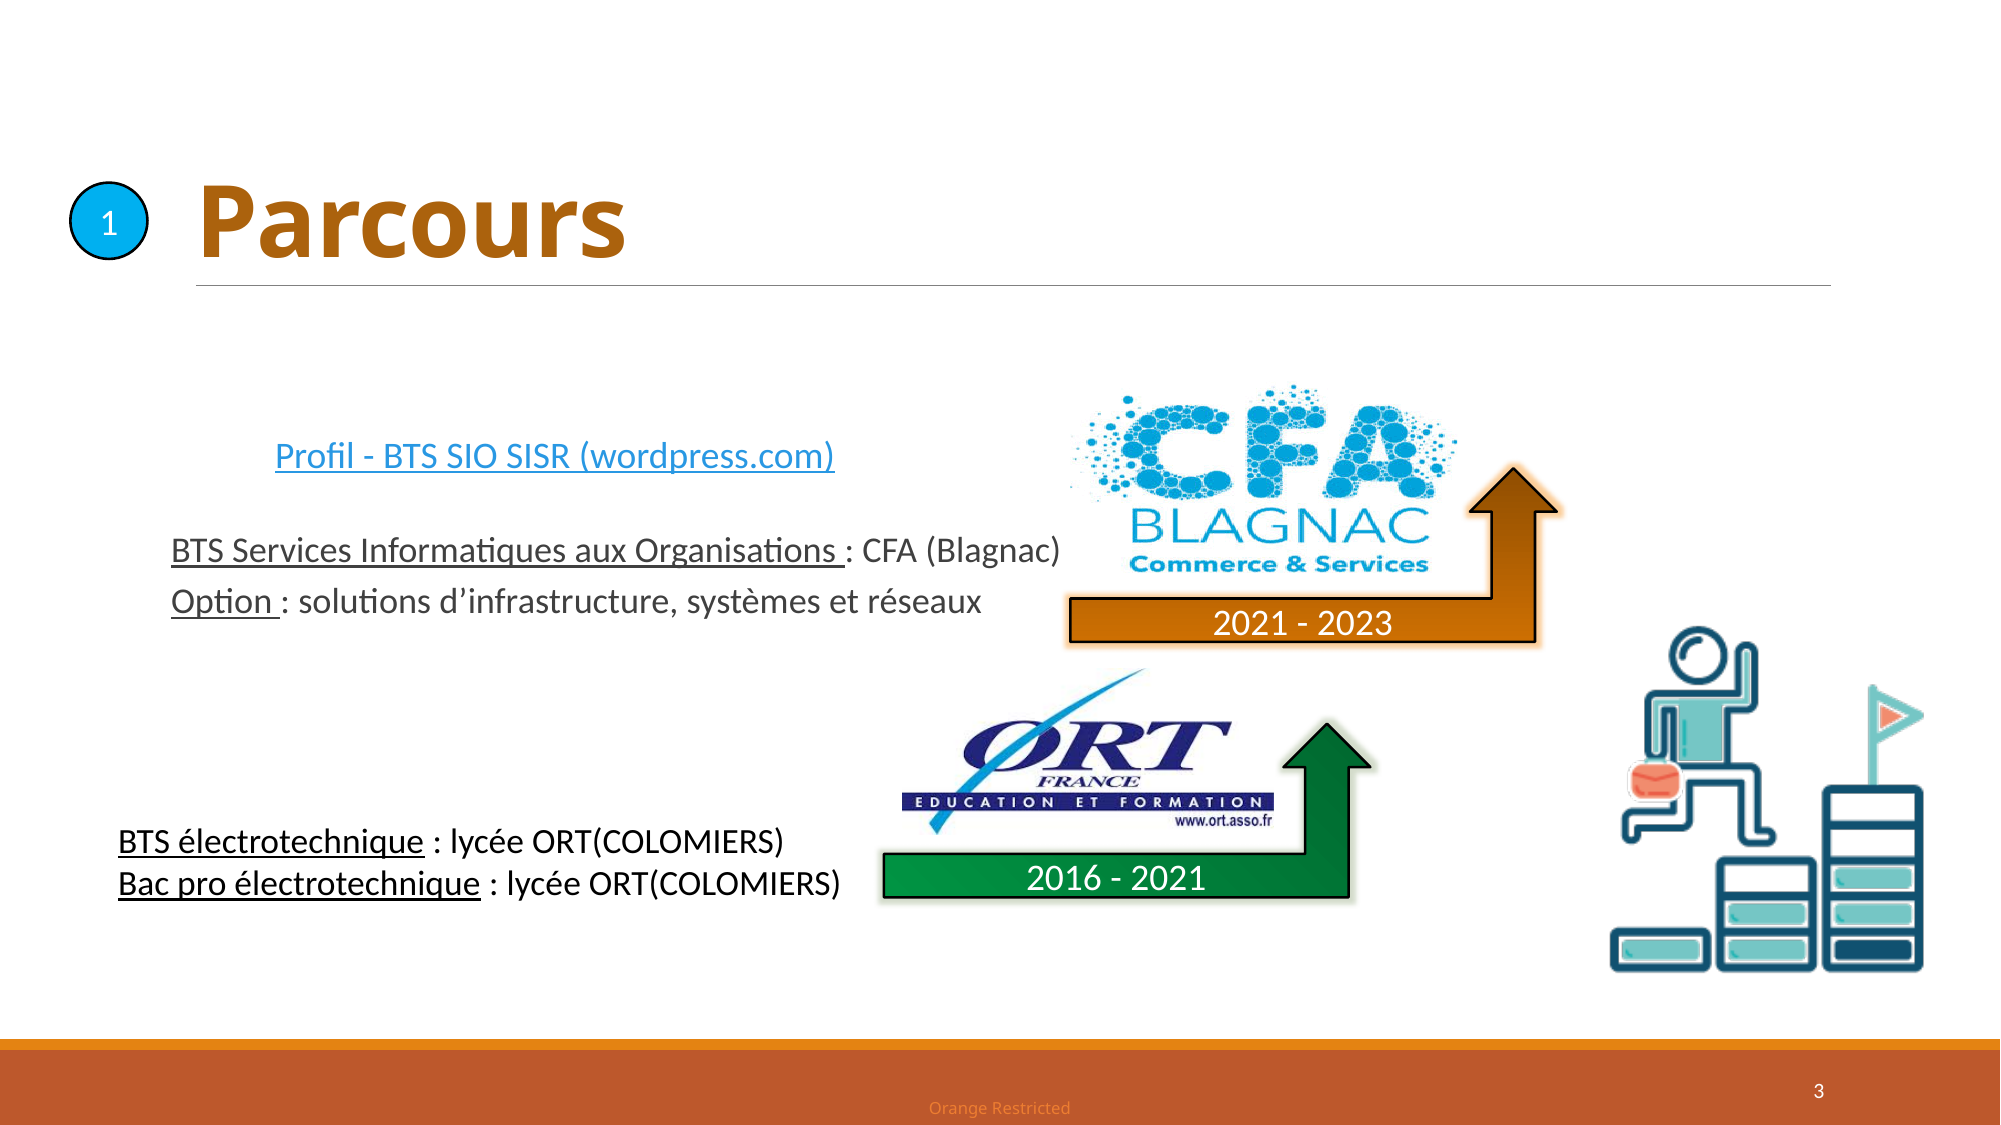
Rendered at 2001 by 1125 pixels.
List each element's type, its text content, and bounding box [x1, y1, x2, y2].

text_box Profil - BTS SIO SISR (wordpress.com) [260, 423, 928, 484]
slide_number 3 [1624, 1059, 1840, 1120]
picture [1489, 530, 1978, 1018]
text_box 2021 - 2023 [1468, 467, 1558, 529]
picture [901, 667, 1274, 835]
text_box 2021 - 2023 [1069, 597, 1487, 644]
text_box BTS électrotechnique : lycée ORT(COLOMIERS) Bac pro électrotechnique : lycée ORT(COLOMIERS) [70, 810, 921, 956]
text_box 2016 - 2021 [882, 722, 1372, 899]
list BTS Services Informatiques aux Organisations : CFA (Blagnac) Option : solutions d’infrastructure, systèmes et réseaux [136, 468, 1071, 642]
picture [1069, 369, 1458, 579]
text_box 1 [69, 181, 149, 261]
title Parcours [180, 47, 1830, 285]
